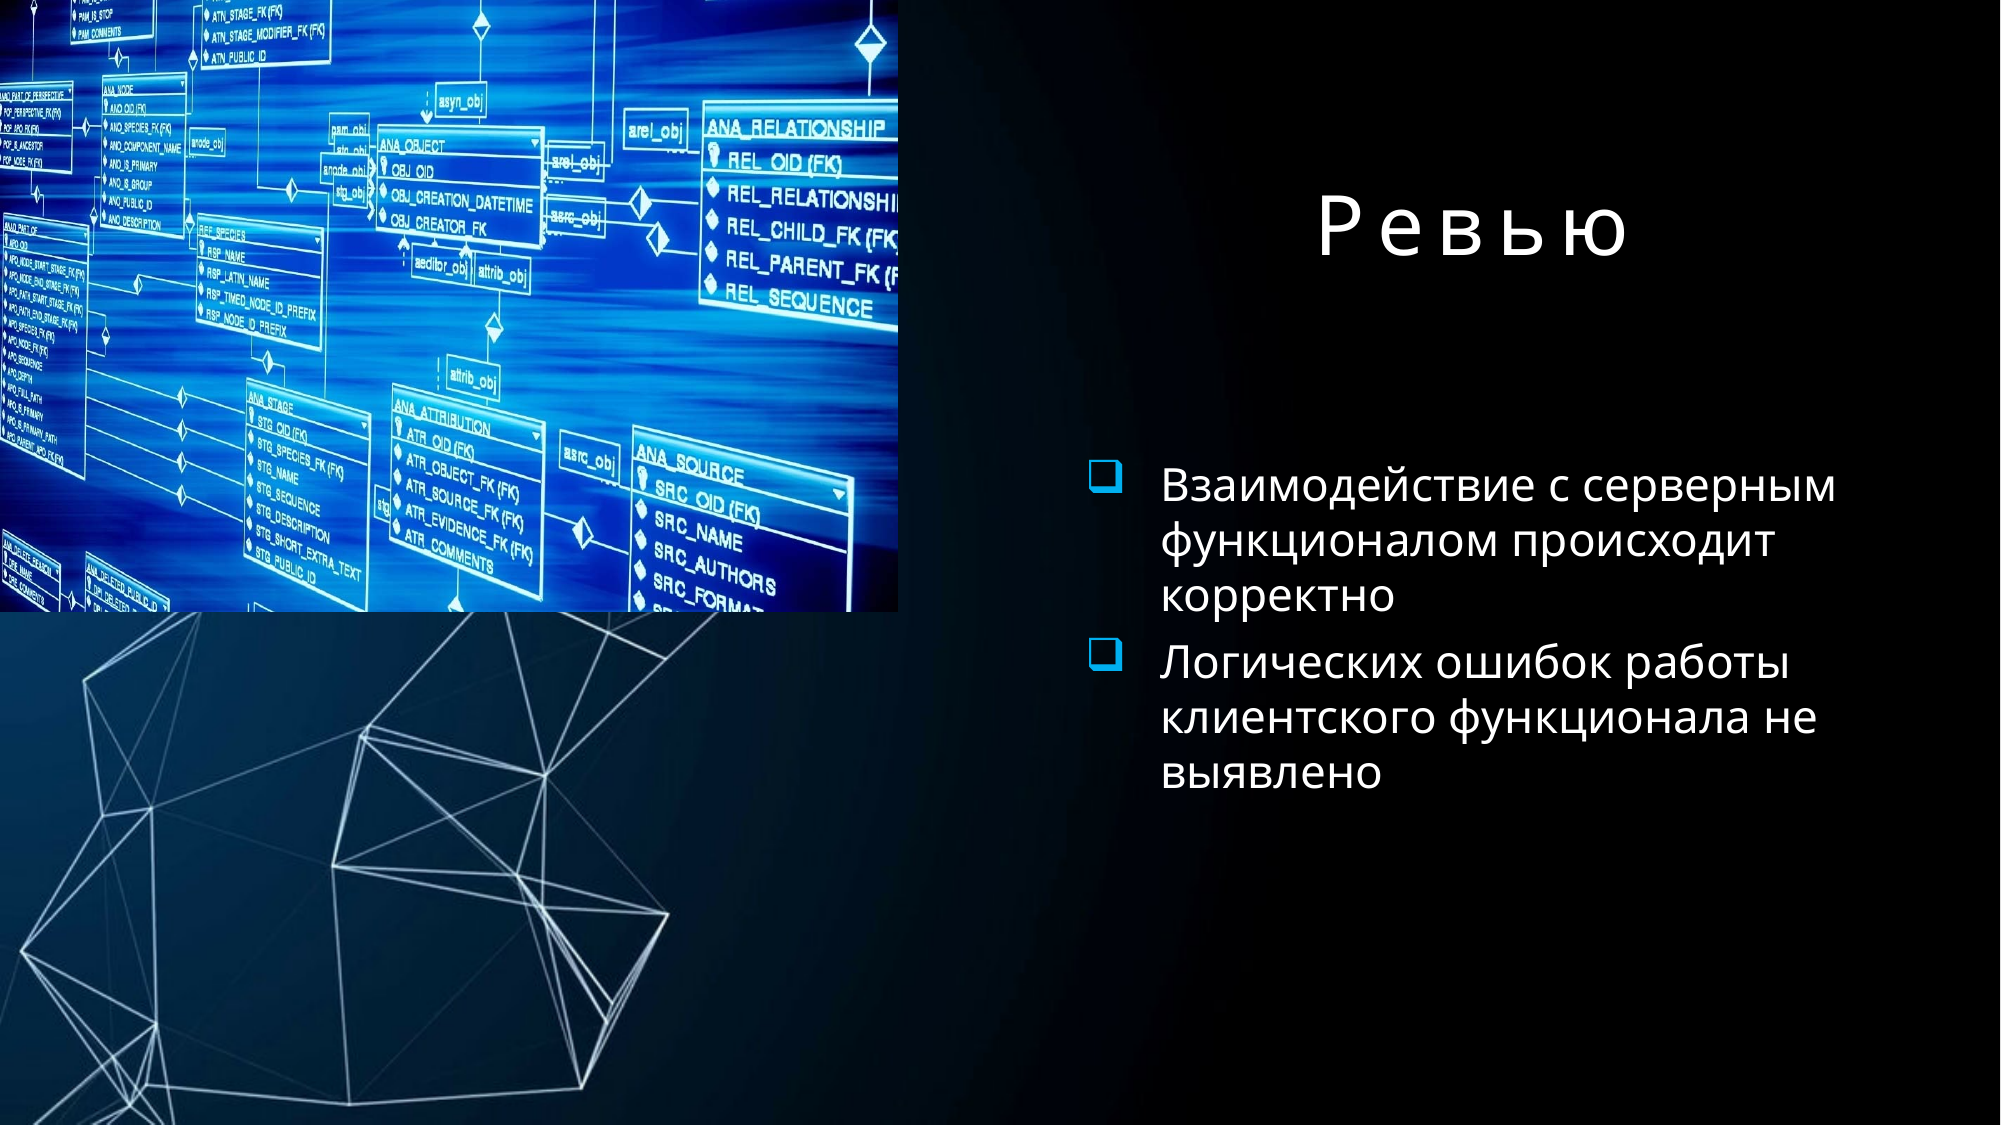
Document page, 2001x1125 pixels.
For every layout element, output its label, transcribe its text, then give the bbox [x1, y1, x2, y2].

picture [0, 0, 2001, 1125]
text_box [974, 399, 1931, 925]
text_box Ревью [1070, 164, 1874, 299]
text_box Взаимодействие с серверным функционалом происходит корректно Логических ошибок работы клиентского функционала не выявлено [1070, 447, 1904, 810]
